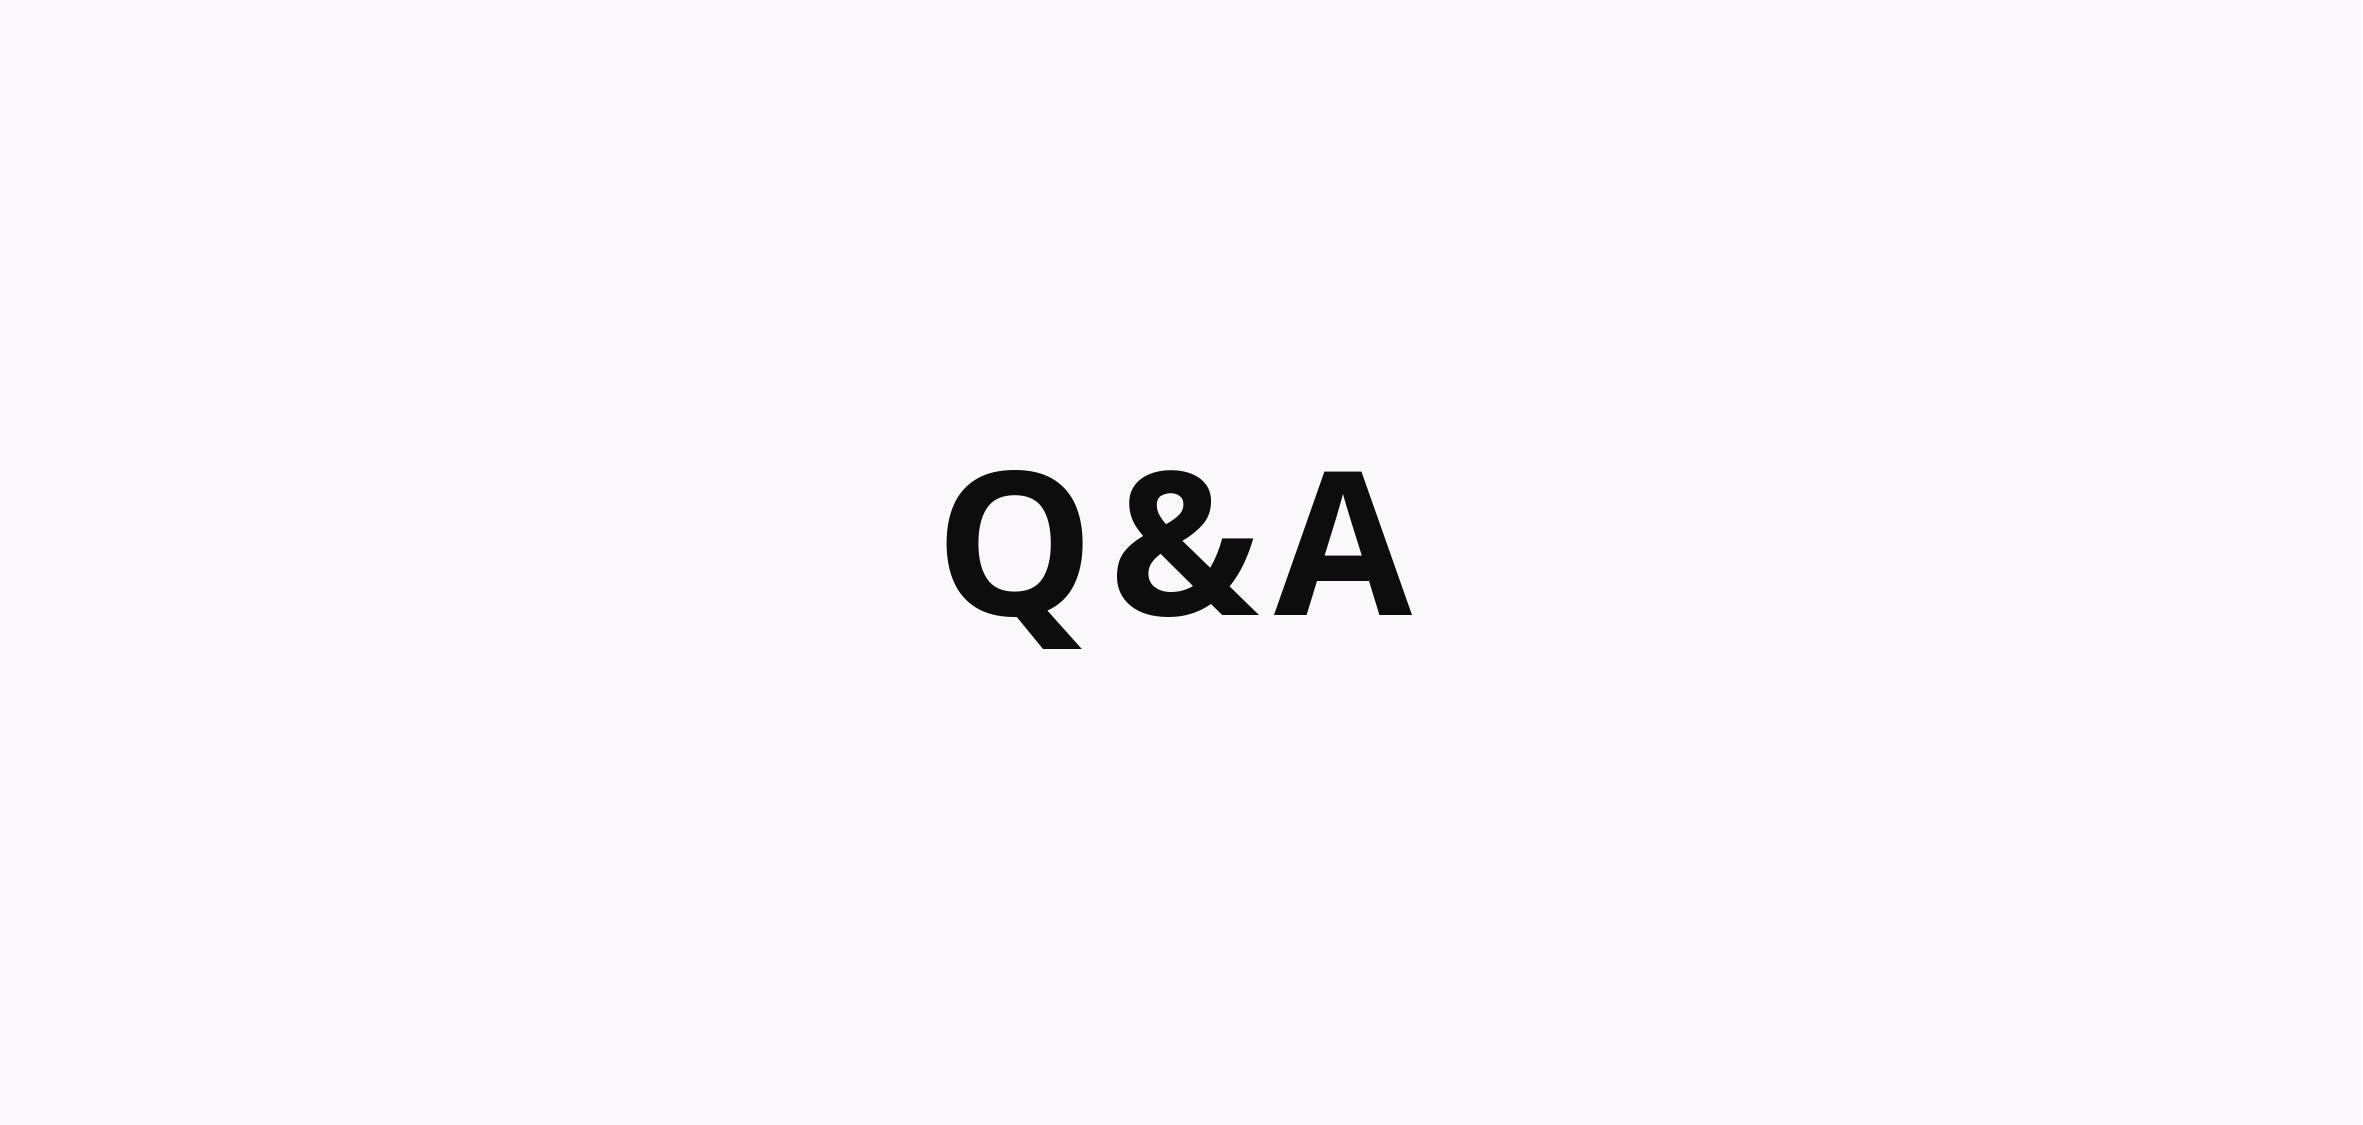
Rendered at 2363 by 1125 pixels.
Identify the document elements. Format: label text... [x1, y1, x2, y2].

text_box Q&A [920, 408, 1428, 664]
